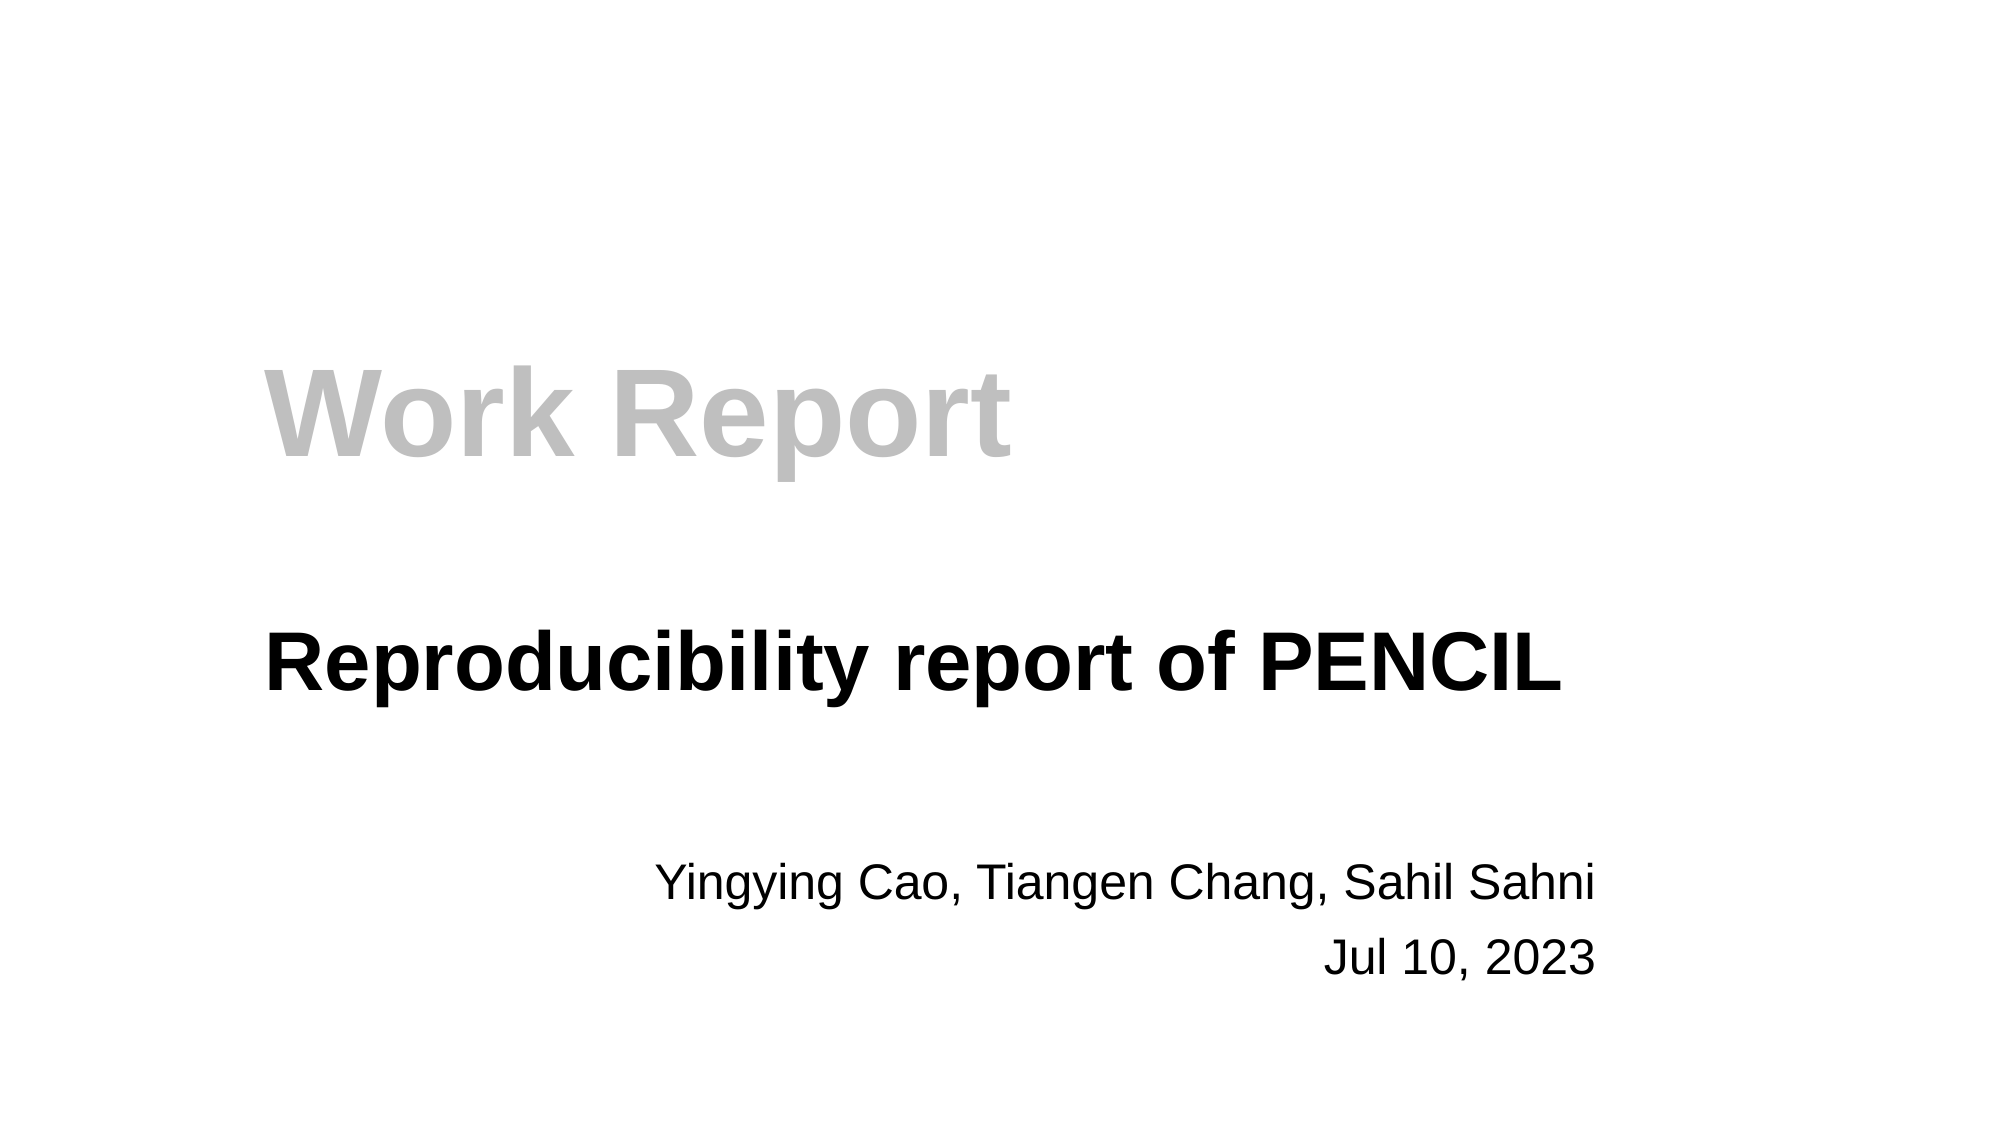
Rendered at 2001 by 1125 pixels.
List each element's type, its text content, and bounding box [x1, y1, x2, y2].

subtitle Yingying Cao, Tiangen Chang, Sahil Sahni Jul 10, 2023 [362, 848, 1611, 1079]
title Work Report Reproducibility report of PENCIL [249, 114, 1750, 716]
